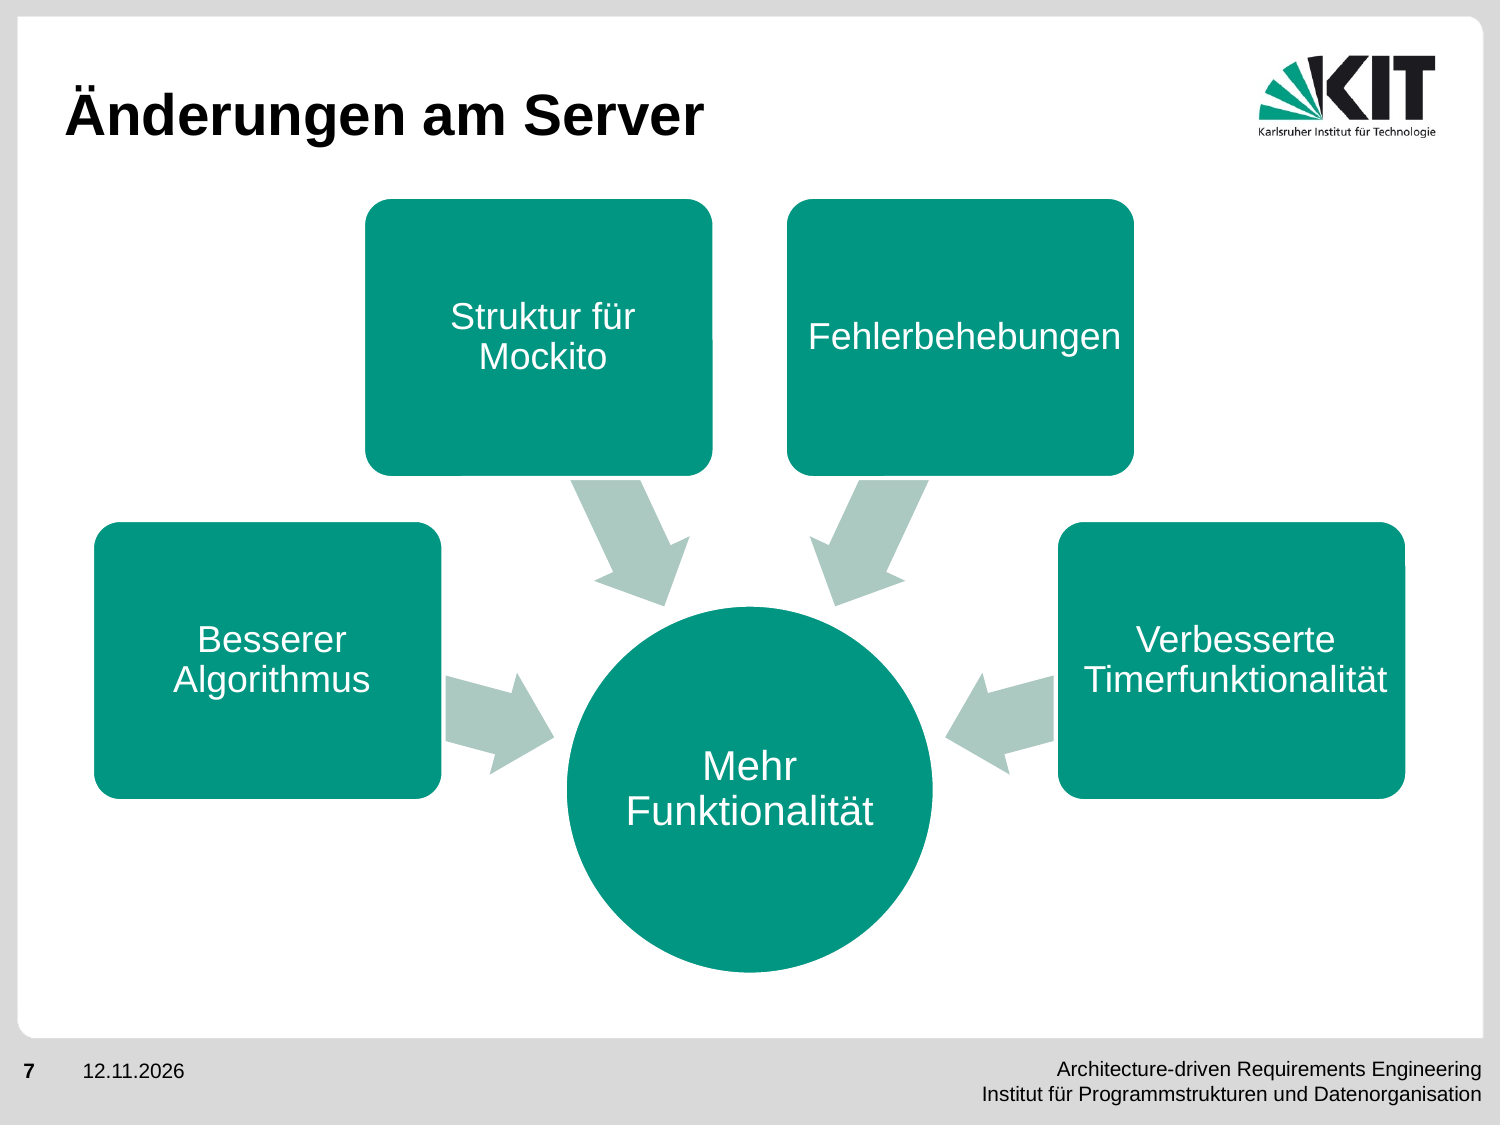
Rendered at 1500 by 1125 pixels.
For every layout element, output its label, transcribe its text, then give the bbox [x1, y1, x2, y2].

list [64, 196, 1436, 976]
picture [0, 0, 1500, 1125]
title Änderungen am Server [63, 54, 1199, 148]
